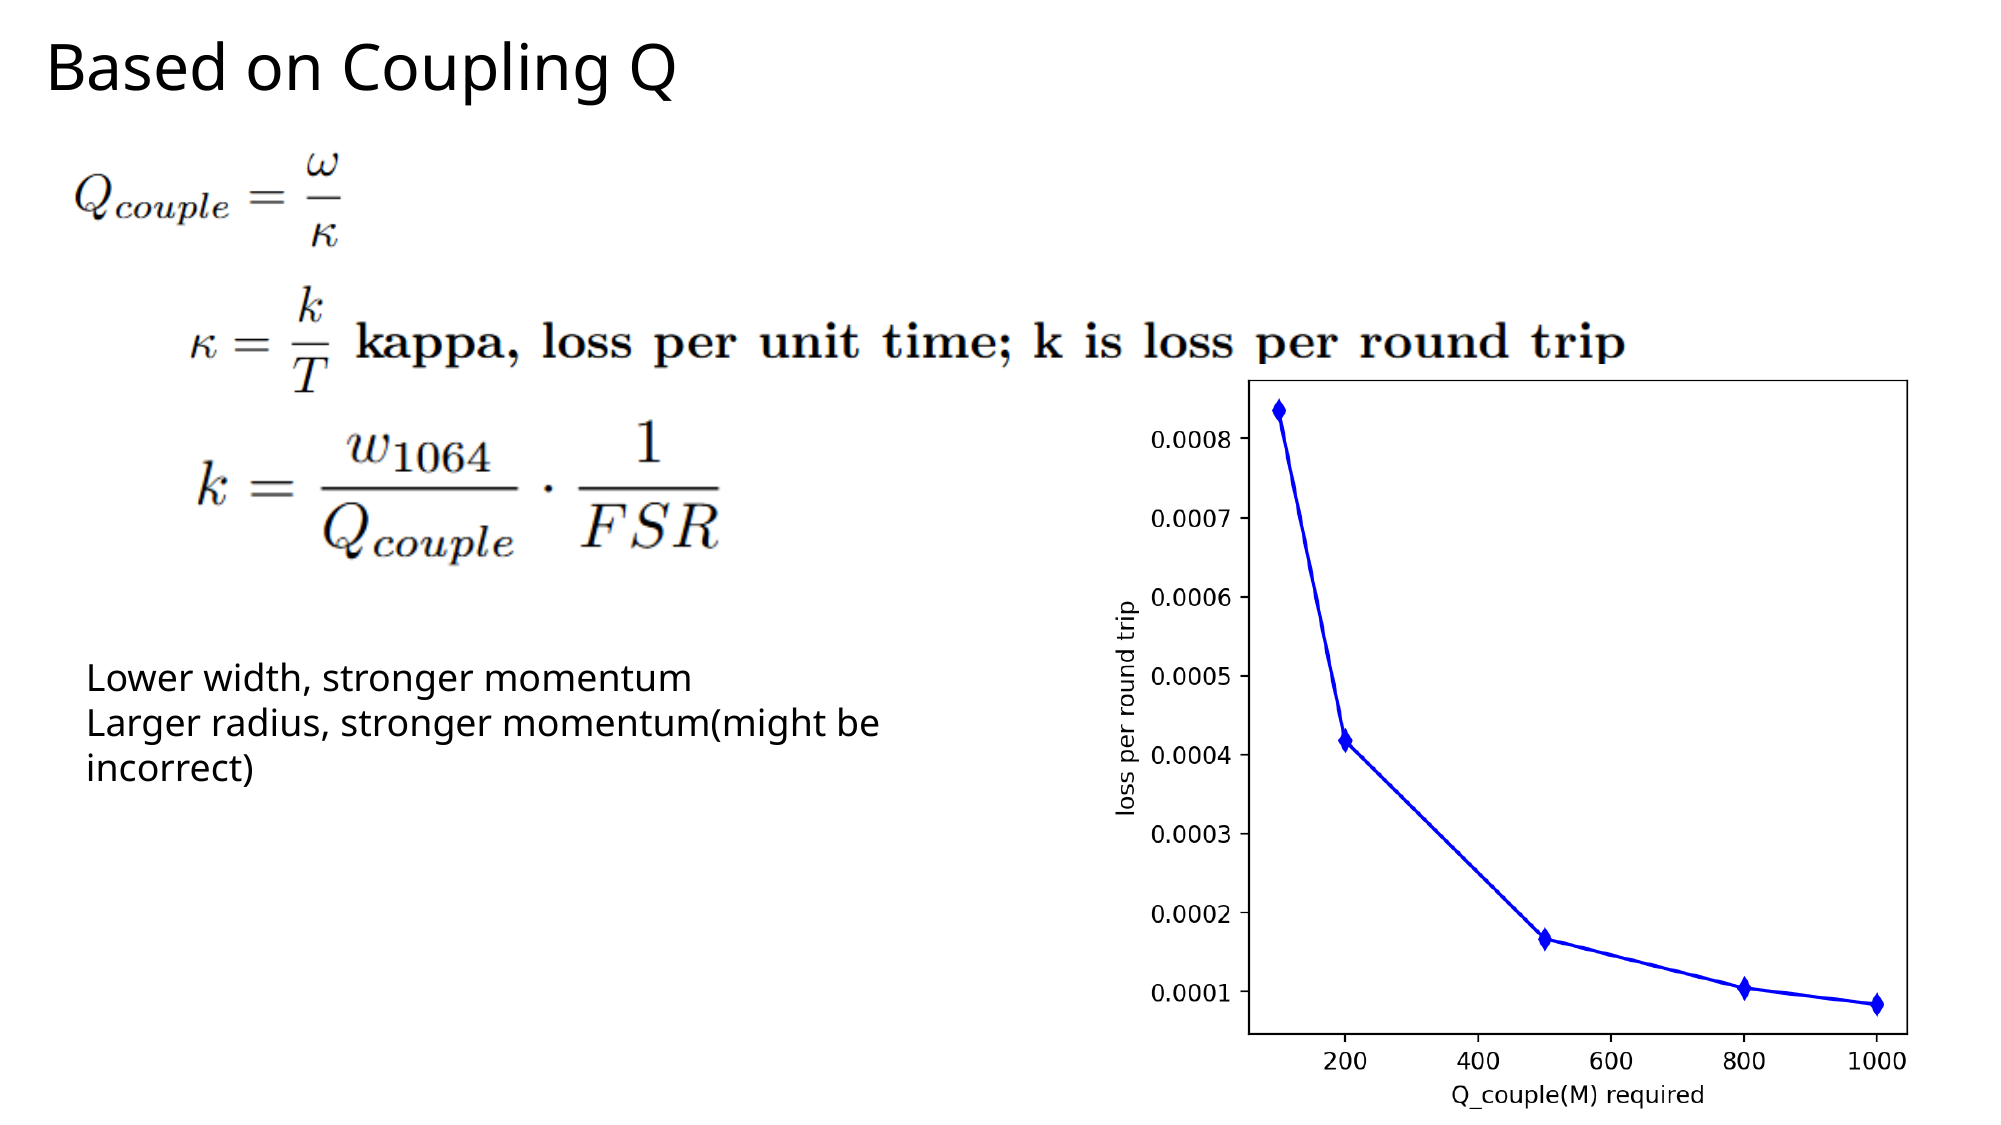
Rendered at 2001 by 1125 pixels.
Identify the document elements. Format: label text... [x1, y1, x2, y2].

text_box Lower width, stronger momentum Larger radius, stronger momentum(might be incorrect) [71, 646, 1041, 841]
picture [170, 417, 786, 581]
picture [29, 135, 1923, 1125]
title Based on Coupling Q [29, 27, 1581, 112]
